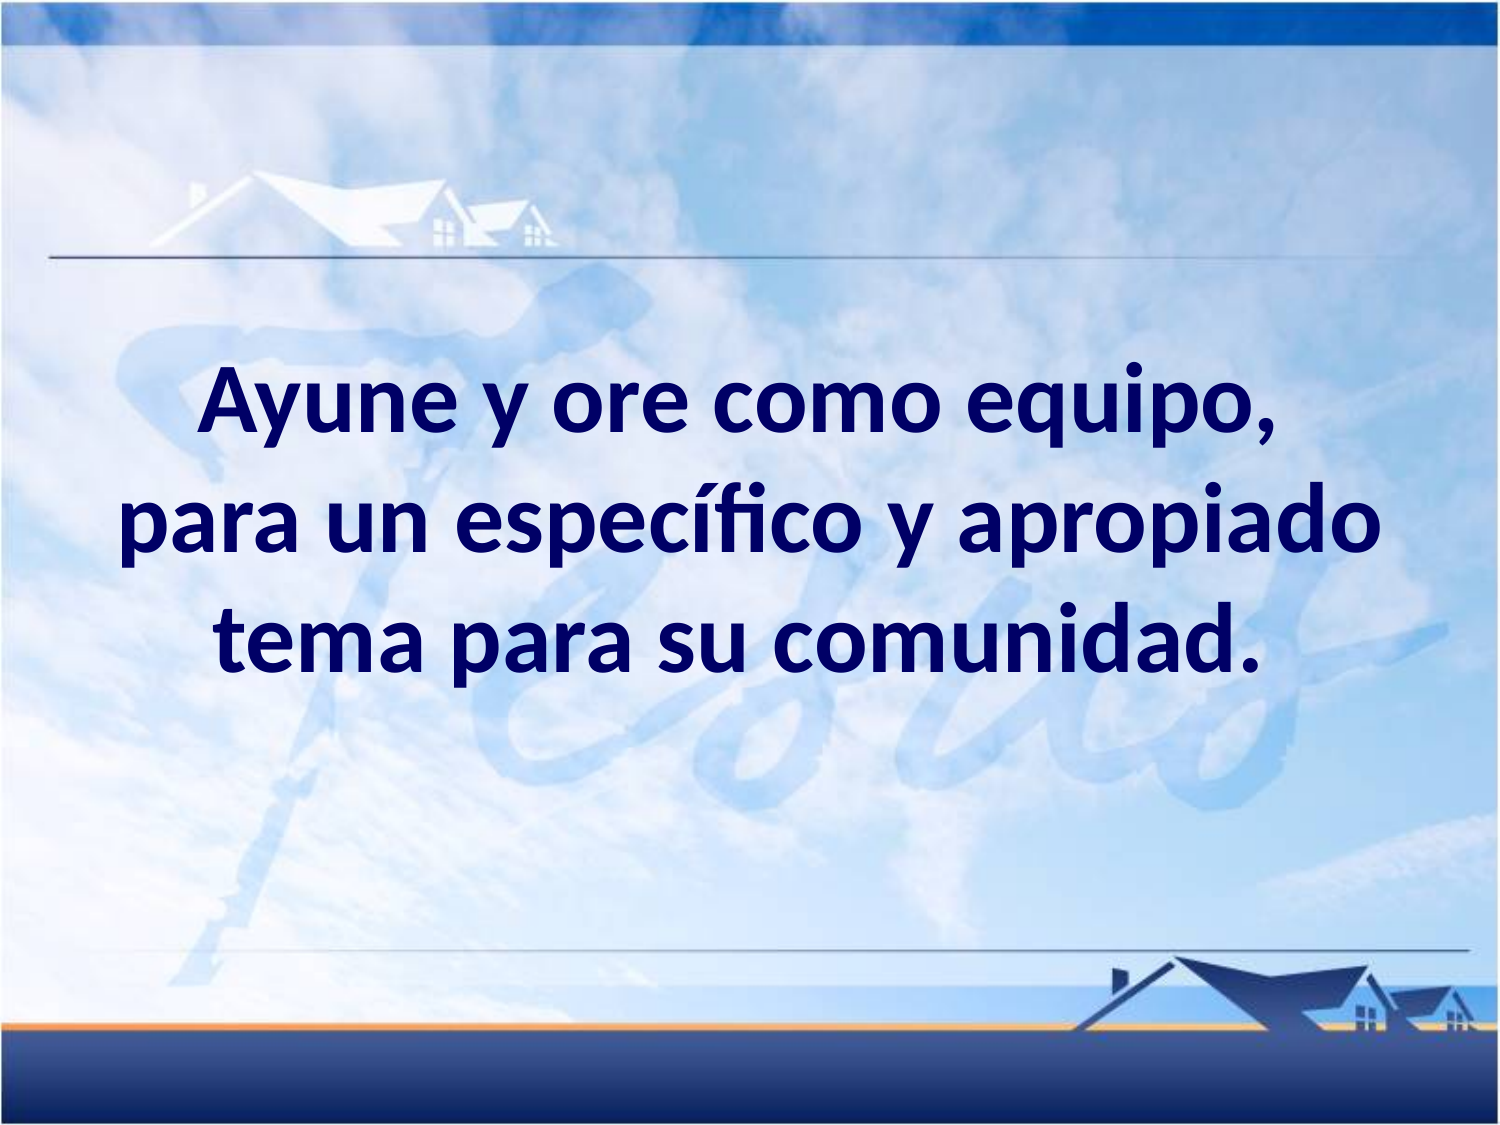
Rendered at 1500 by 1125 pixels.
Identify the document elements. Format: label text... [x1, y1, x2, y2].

picture [0, 0, 1500, 1125]
text_box Ayune y ore como equipo, para un específico y apropiado tema para su comunidad. [37, 324, 1463, 700]
